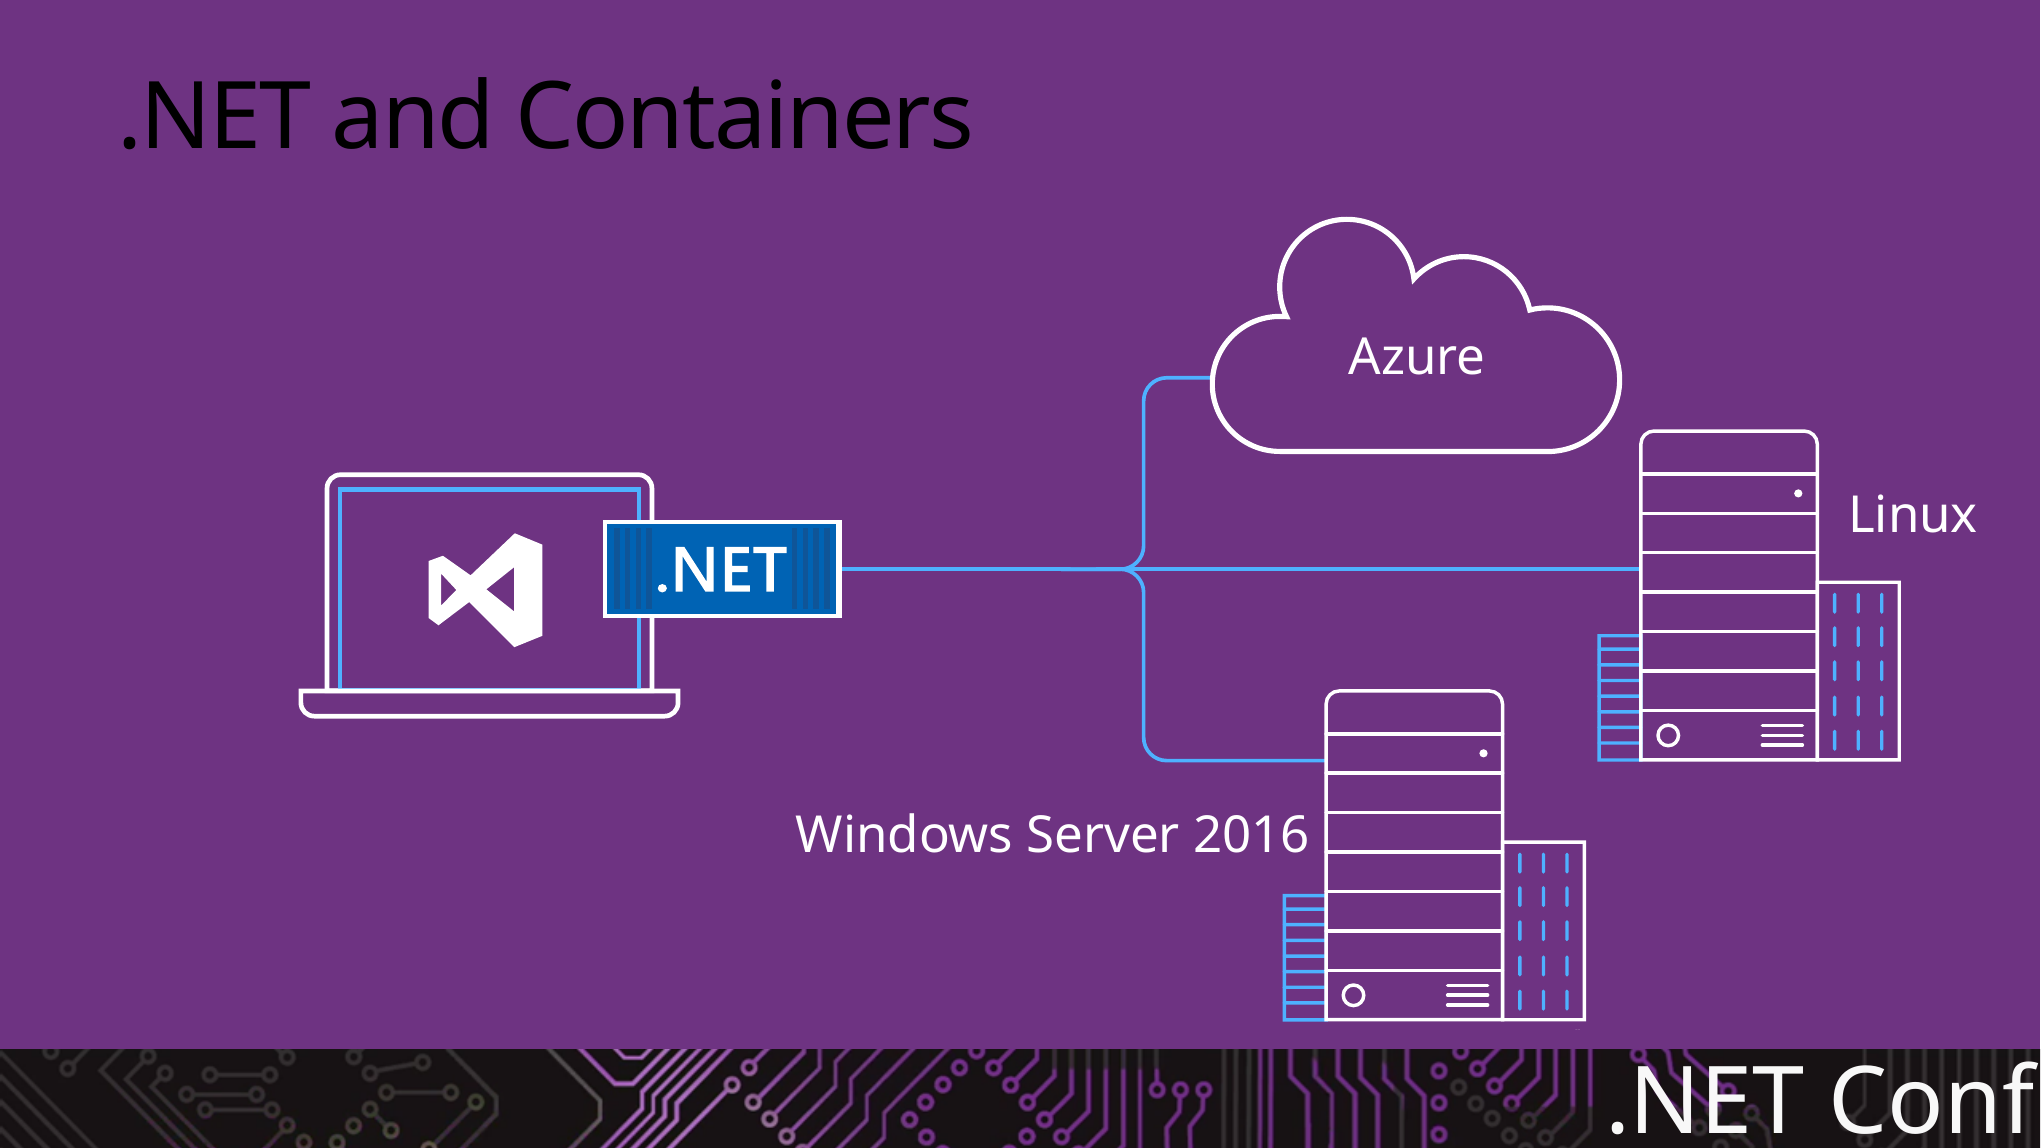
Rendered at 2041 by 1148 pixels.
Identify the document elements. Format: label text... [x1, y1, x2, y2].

text_box Linux [1902, 464, 2009, 569]
picture [298, 216, 1902, 1022]
title .NET and Containers [93, 52, 1230, 188]
text_box Windows Server 2016 [765, 783, 1282, 888]
picture [0, 1049, 2041, 1148]
